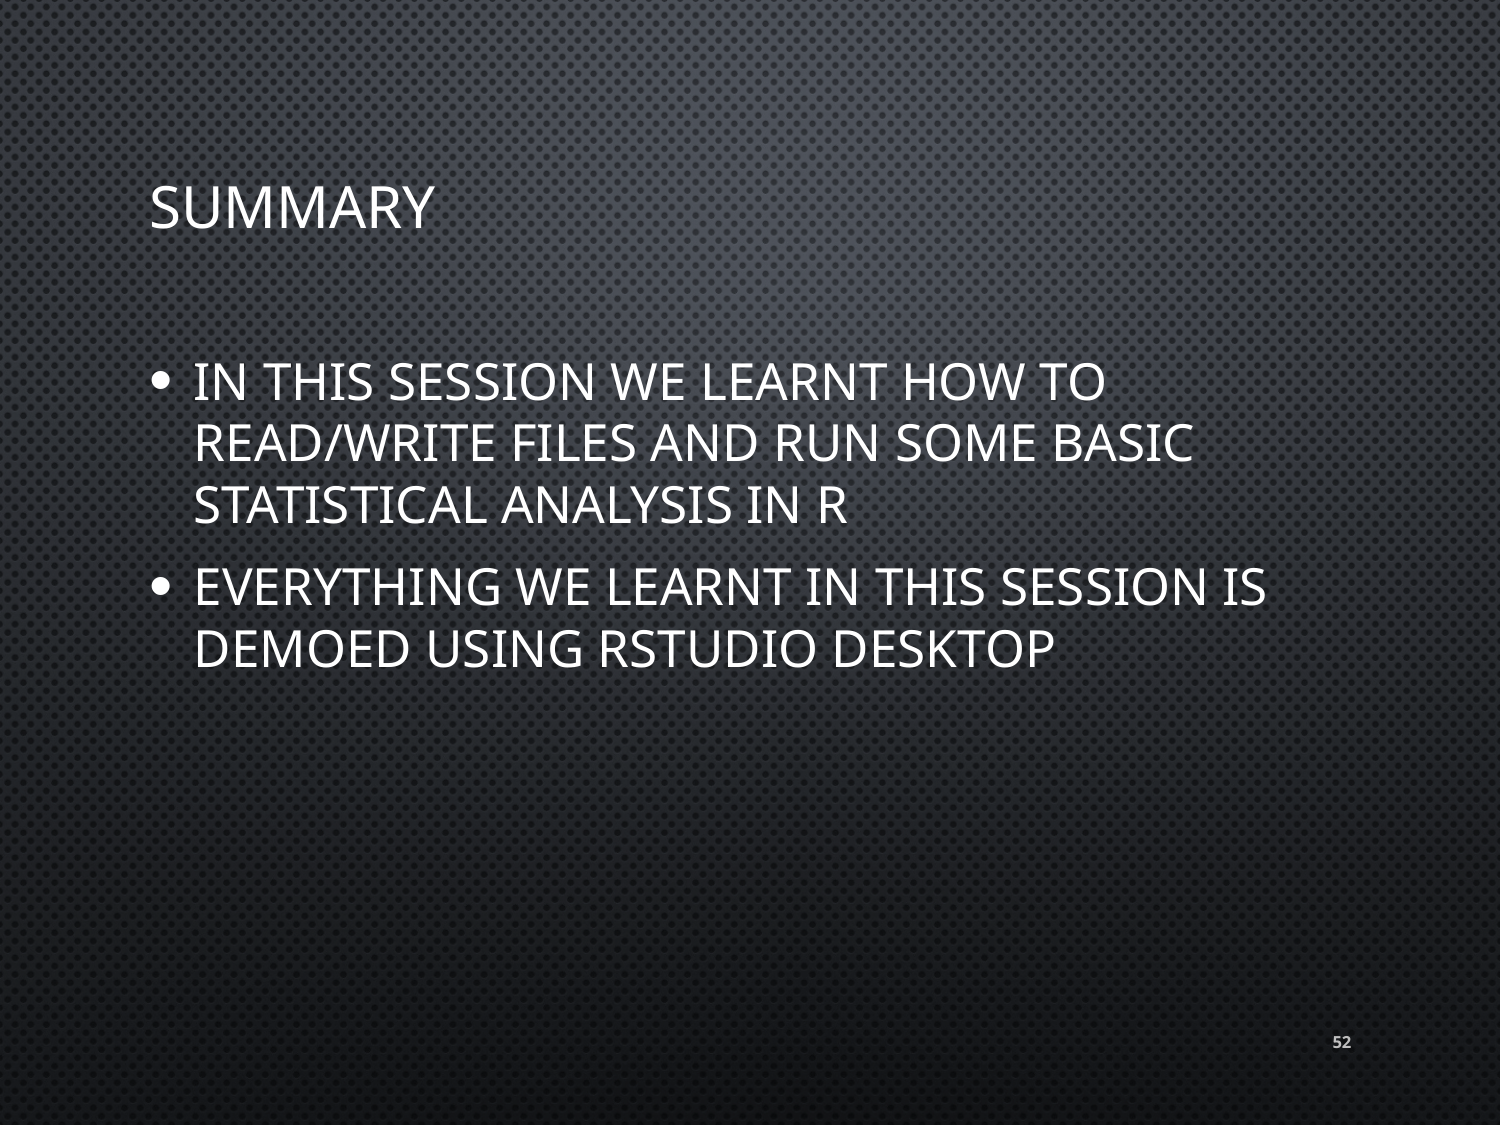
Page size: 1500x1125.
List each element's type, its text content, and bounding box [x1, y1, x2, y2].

slide_number 52 [1298, 1013, 1367, 1074]
title summary [134, 97, 1367, 314]
list In this session we learnt how to read/write files and run some basic statistical analysis in r Everything we learnt in this session is demoed using rstudio desktop [134, 338, 1367, 689]
